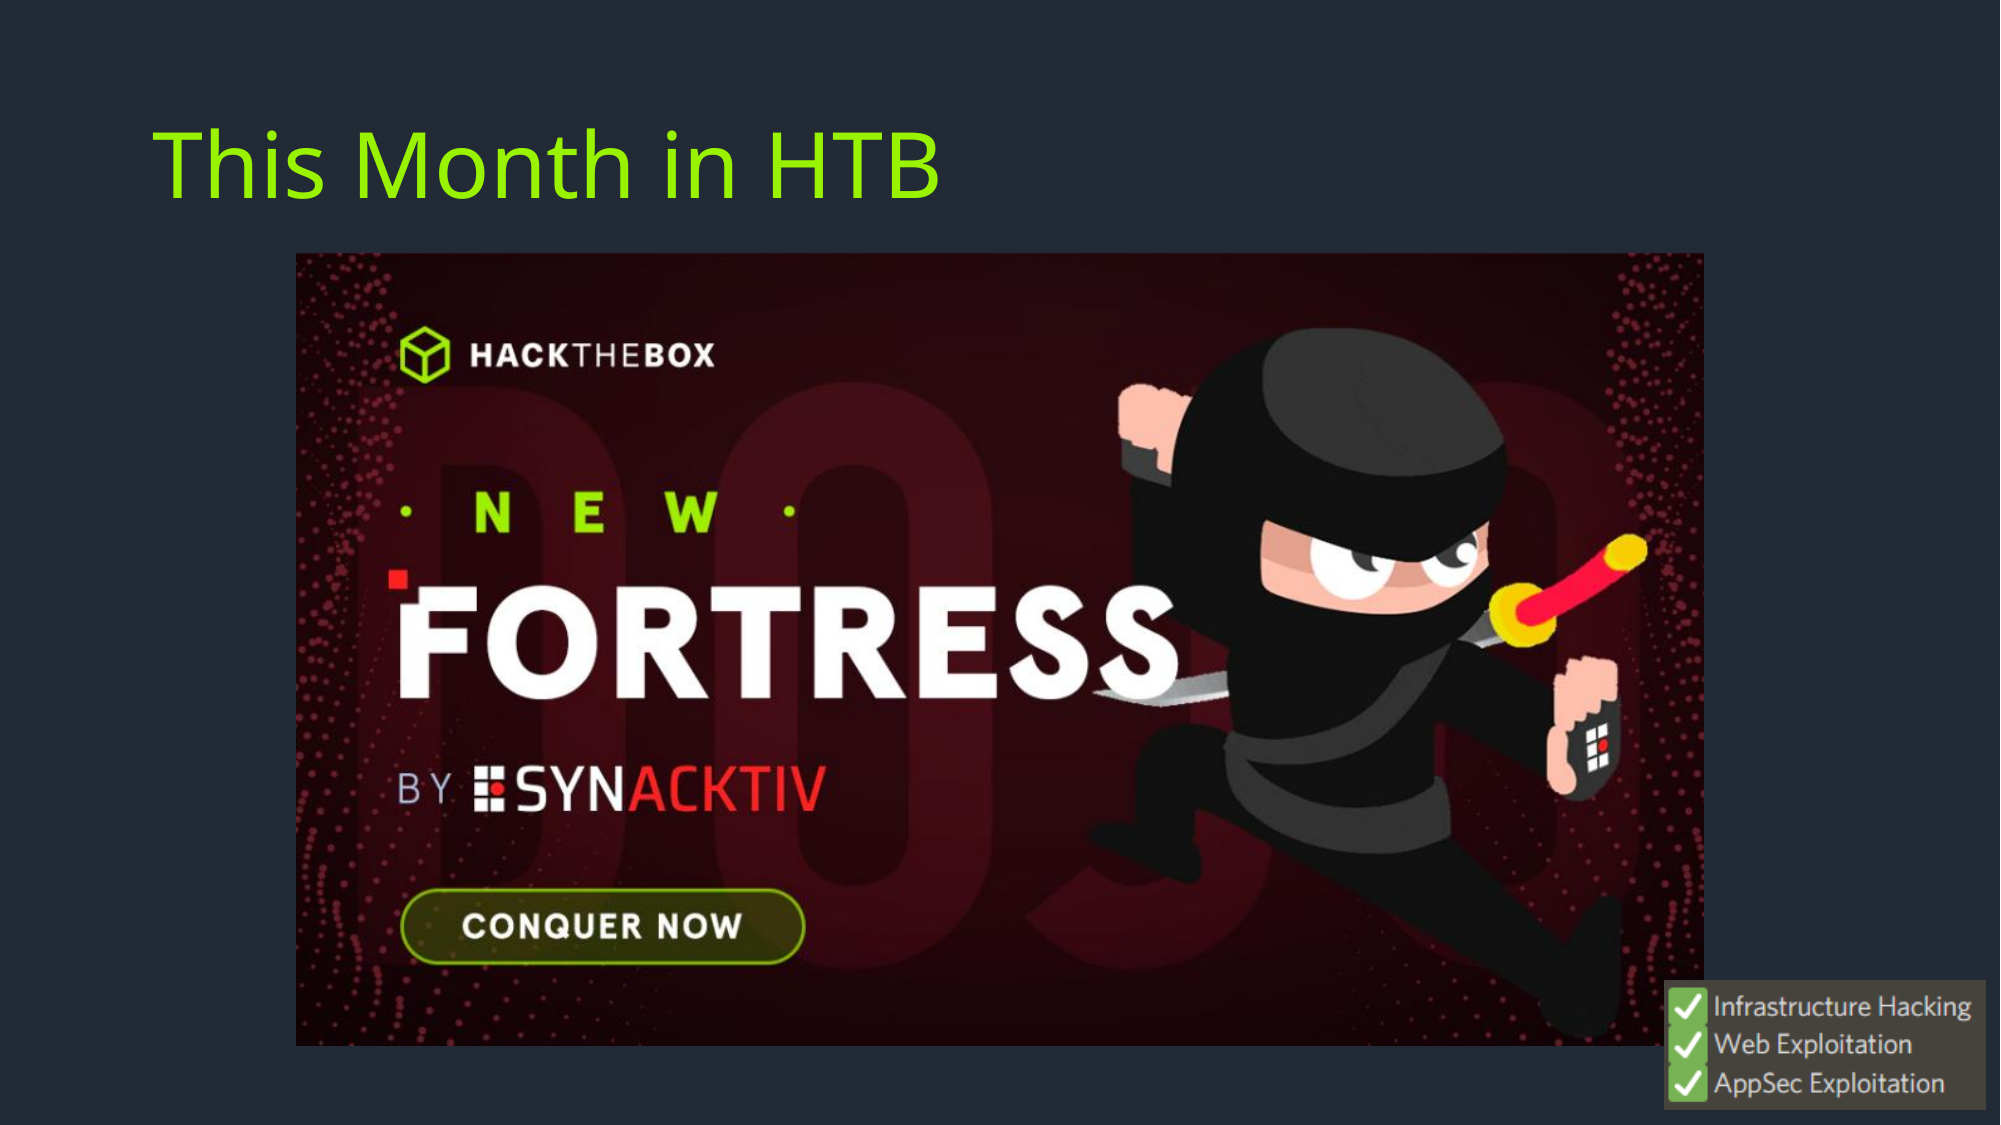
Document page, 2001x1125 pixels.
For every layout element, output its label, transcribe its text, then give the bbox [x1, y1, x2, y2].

title This Month in HTB [137, 59, 1863, 278]
picture [296, 253, 1986, 1110]
